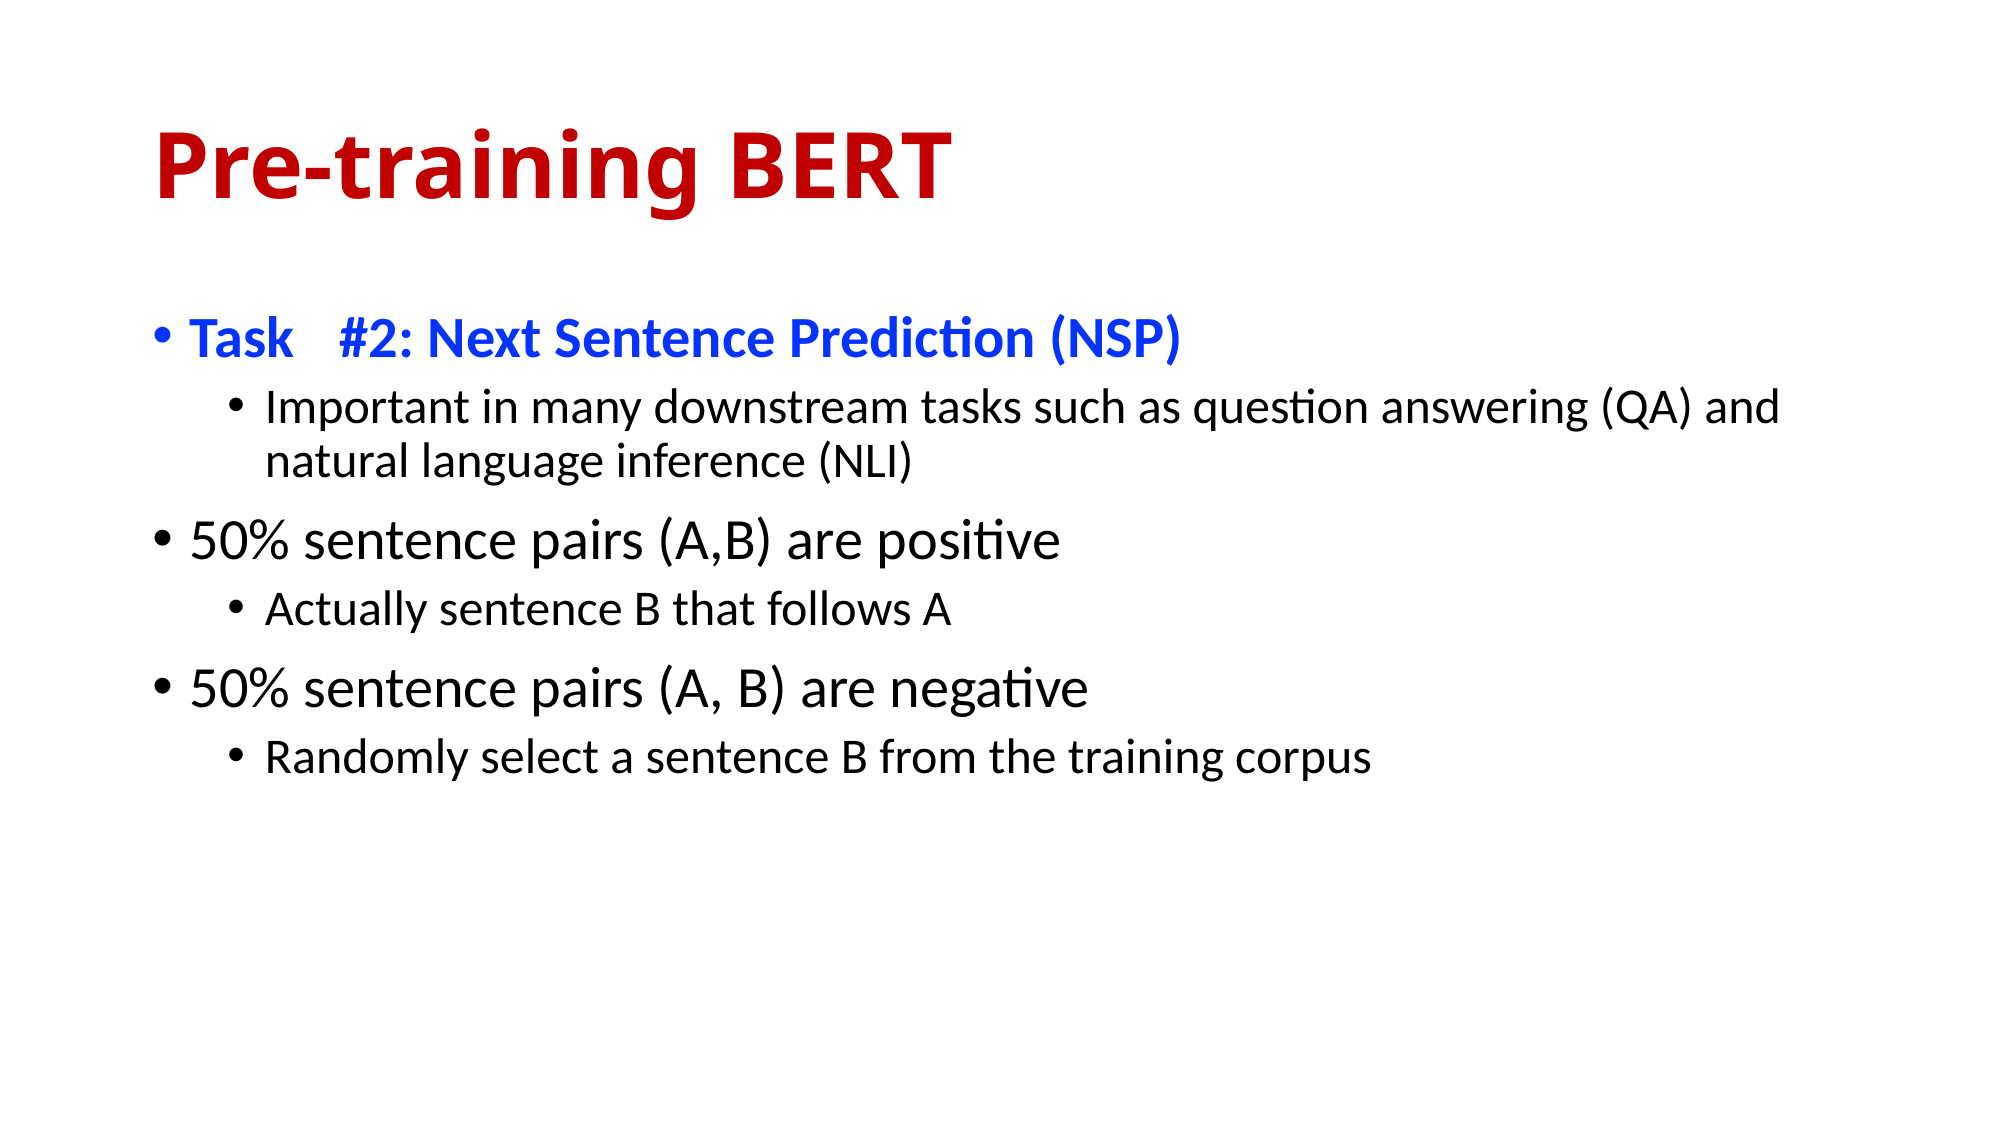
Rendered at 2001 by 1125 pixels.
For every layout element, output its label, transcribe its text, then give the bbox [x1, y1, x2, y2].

list Task #2: Next Sentence Prediction (NSP) Important in many downstream tasks such as question answering (QA) and natural language inference (NLI) 50% sentence pairs (A,B) are positive Actually sentence B that follows A 50% sentence pairs (A, B) are negative Randomly select a sentence B from the training corpus [137, 299, 1863, 1014]
title Pre-training BERT [137, 59, 1863, 278]
